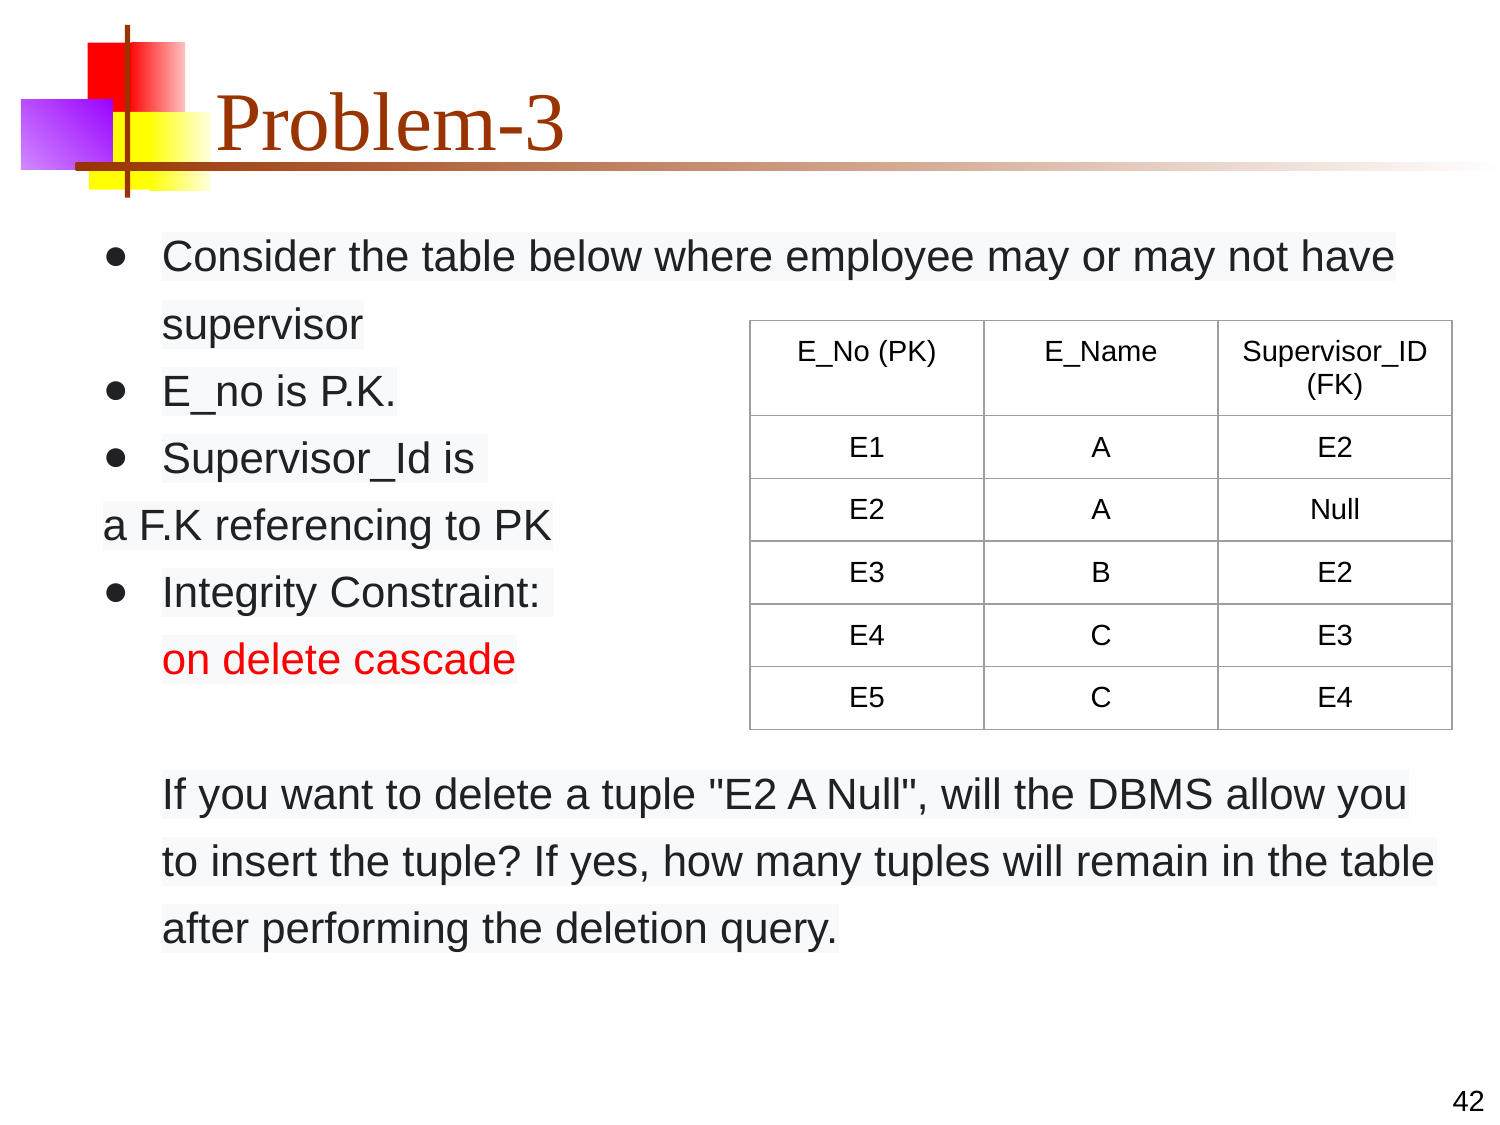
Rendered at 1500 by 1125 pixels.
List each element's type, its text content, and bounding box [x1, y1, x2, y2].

table_cell E2 [751, 479, 983, 540]
table_cell B [985, 542, 1217, 603]
title Problem-3 [200, 37, 1479, 175]
table_cell E2 [1219, 542, 1451, 603]
table_cell Null [1219, 479, 1451, 540]
table_cell E4 [751, 605, 983, 666]
table_cell E1 [751, 416, 983, 478]
table_cell A [985, 479, 1217, 540]
table_cell A [985, 416, 1217, 478]
slide_number 42 [1187, 1050, 1500, 1125]
table_header E_No (PK) [751, 321, 983, 415]
list Consider the table below where employee may or may not have supervisor E_no is P.K. Supervisor_Id is a F.K referencing to PK Integrity Constraint: on delete cascade If you want to delete a tuple "E2 A Null", will the DBMS allow you to insert the tuple? If yes, how many tuples will remain in the table after performing the deletion query. [71, 206, 1479, 987]
table_cell E5 [751, 667, 983, 729]
table_header Supervisor_ID (FK) [1219, 321, 1451, 415]
table_cell E4 [1219, 667, 1451, 729]
table_cell E2 [1219, 416, 1451, 478]
table_header E_Name [985, 321, 1217, 415]
table_cell C [985, 605, 1217, 666]
table_cell E3 [1219, 605, 1451, 666]
table_cell E3 [751, 542, 983, 603]
table_cell C [985, 667, 1217, 729]
